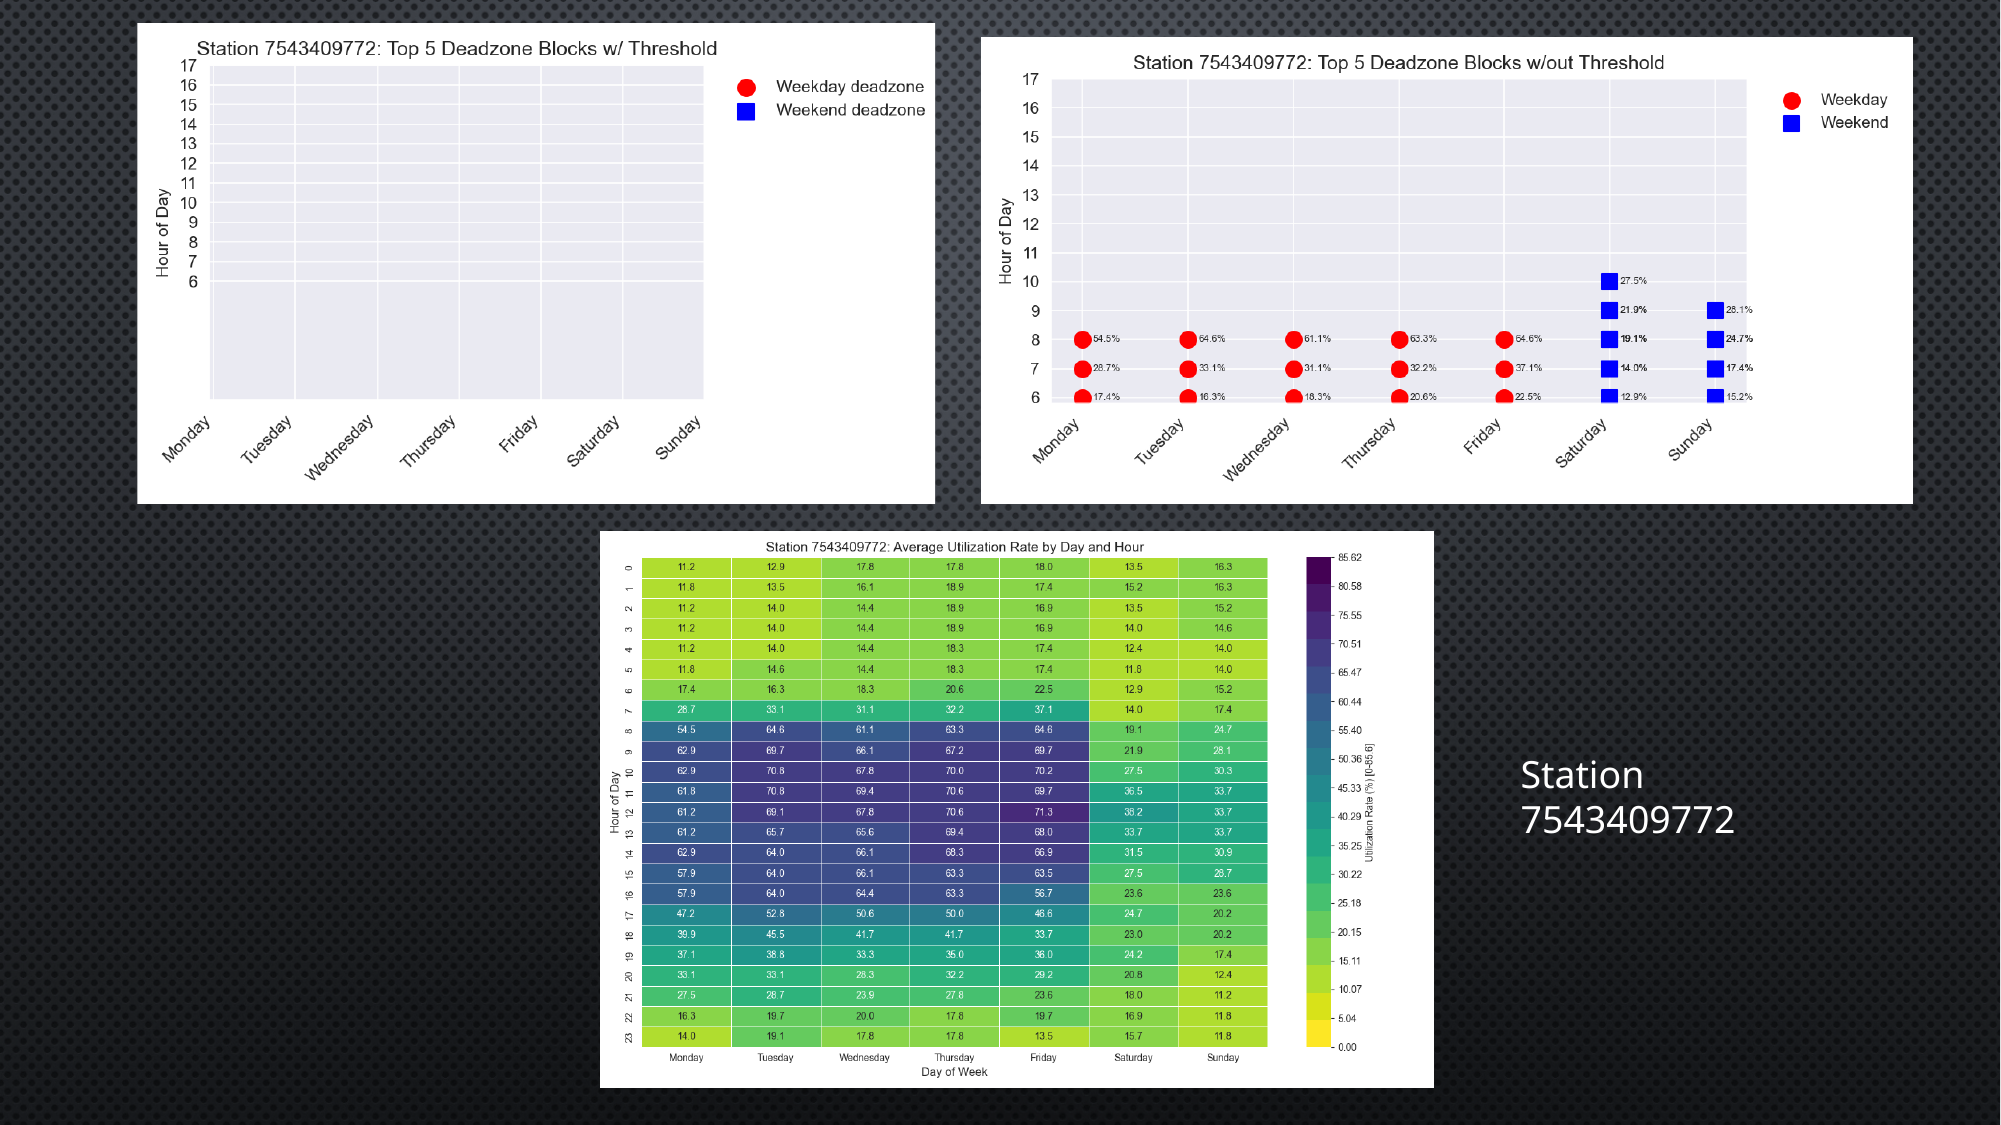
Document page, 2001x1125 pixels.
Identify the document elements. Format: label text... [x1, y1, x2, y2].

text_box Station 7543409772 [1505, 743, 1881, 849]
picture [137, 22, 936, 504]
picture [980, 37, 1913, 504]
picture [599, 531, 1434, 1088]
